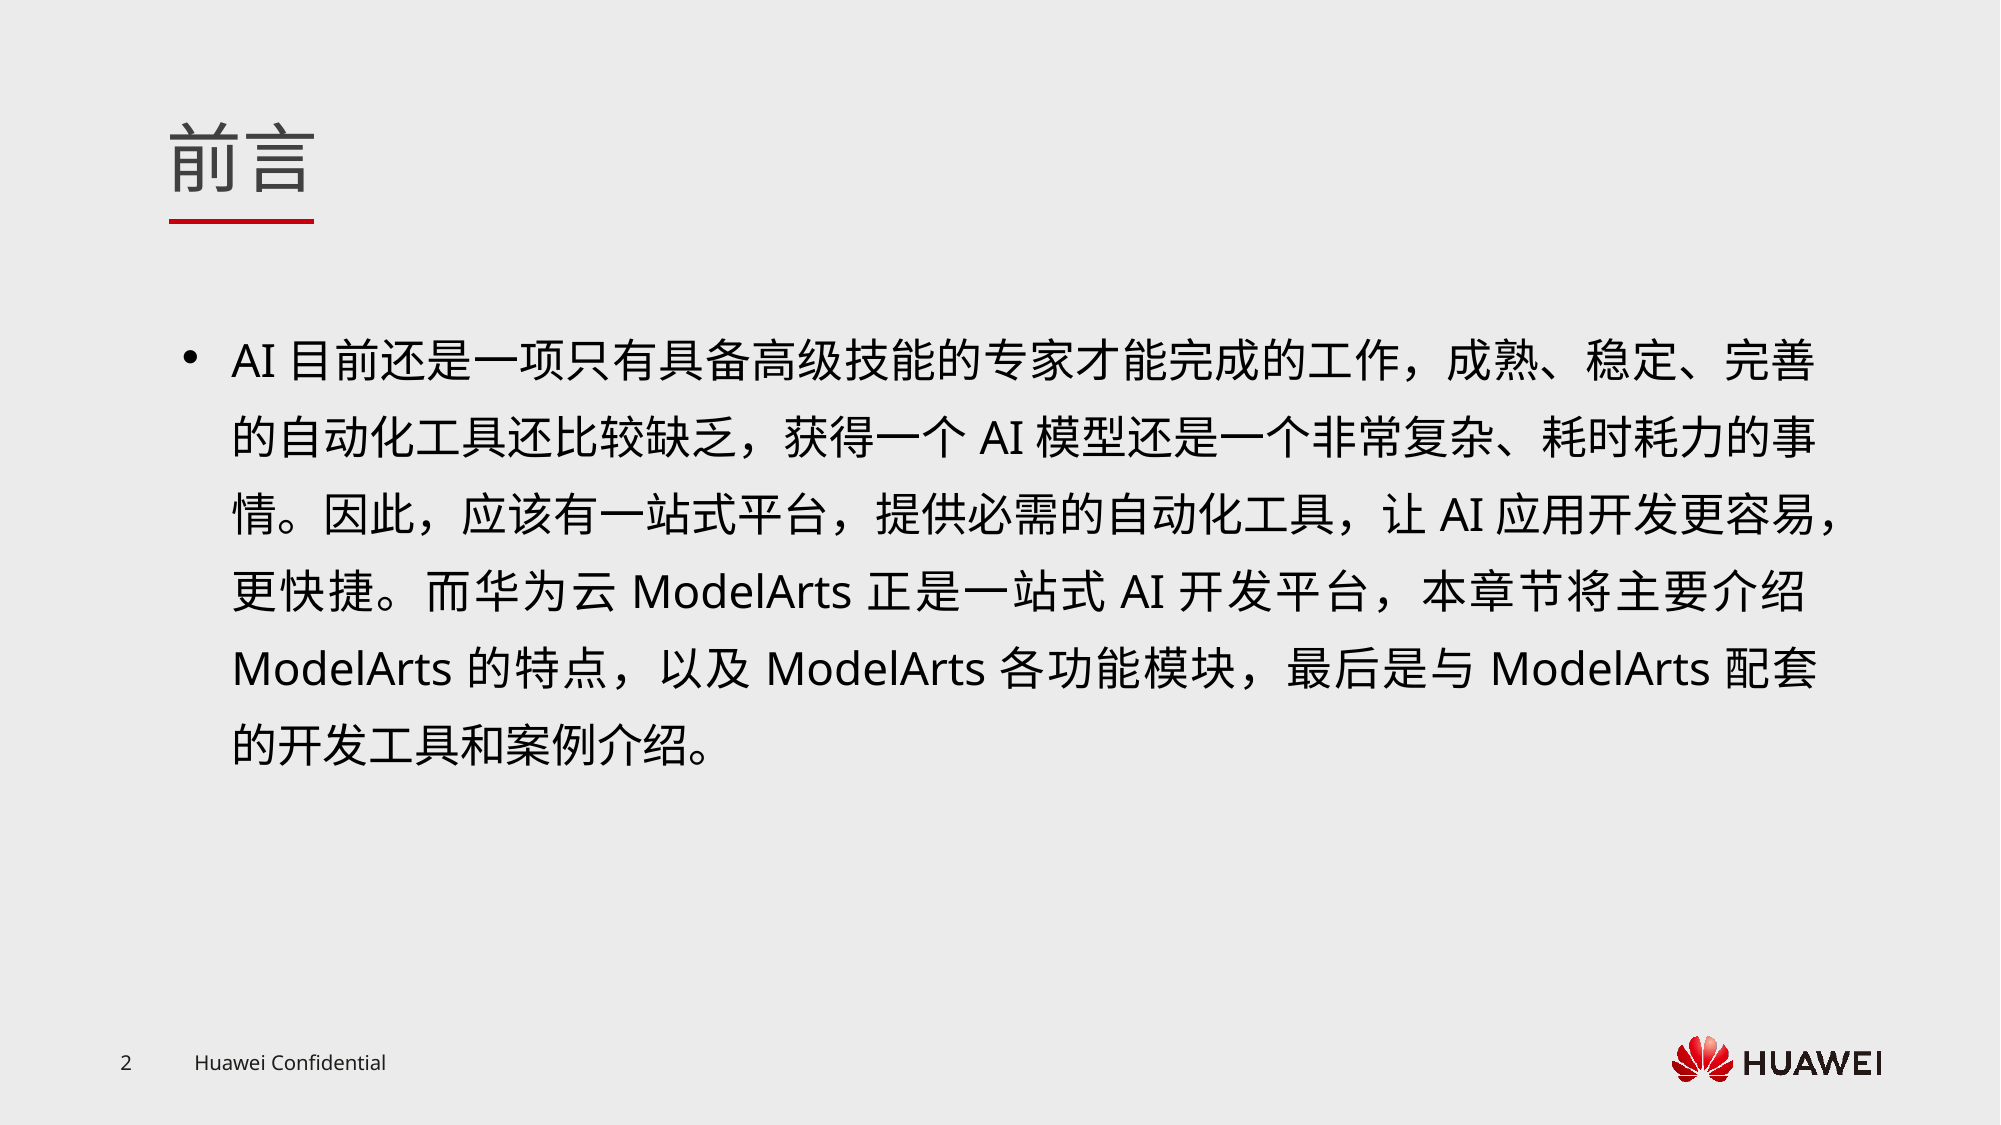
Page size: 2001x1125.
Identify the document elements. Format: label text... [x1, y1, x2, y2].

list AI目前还是一项只有具备高级技能的专家才能完成的工作，成熟、稳定、完善的自动化工具还比较缺乏，获得一个AI模型还是一个非常复杂、耗时耗力的事情。因此，应该有一站式平台，提供必需的自动化工具，让AI应用开发更容易，更快捷。而华为云ModelArts正是一站式AI开发平台，本章节将主要介绍ModelArts的特点，以及ModelArts各功能模块，最后是与ModelArts配套的开发工具和案例介绍。 [167, 302, 1833, 973]
picture [1672, 1036, 1881, 1082]
